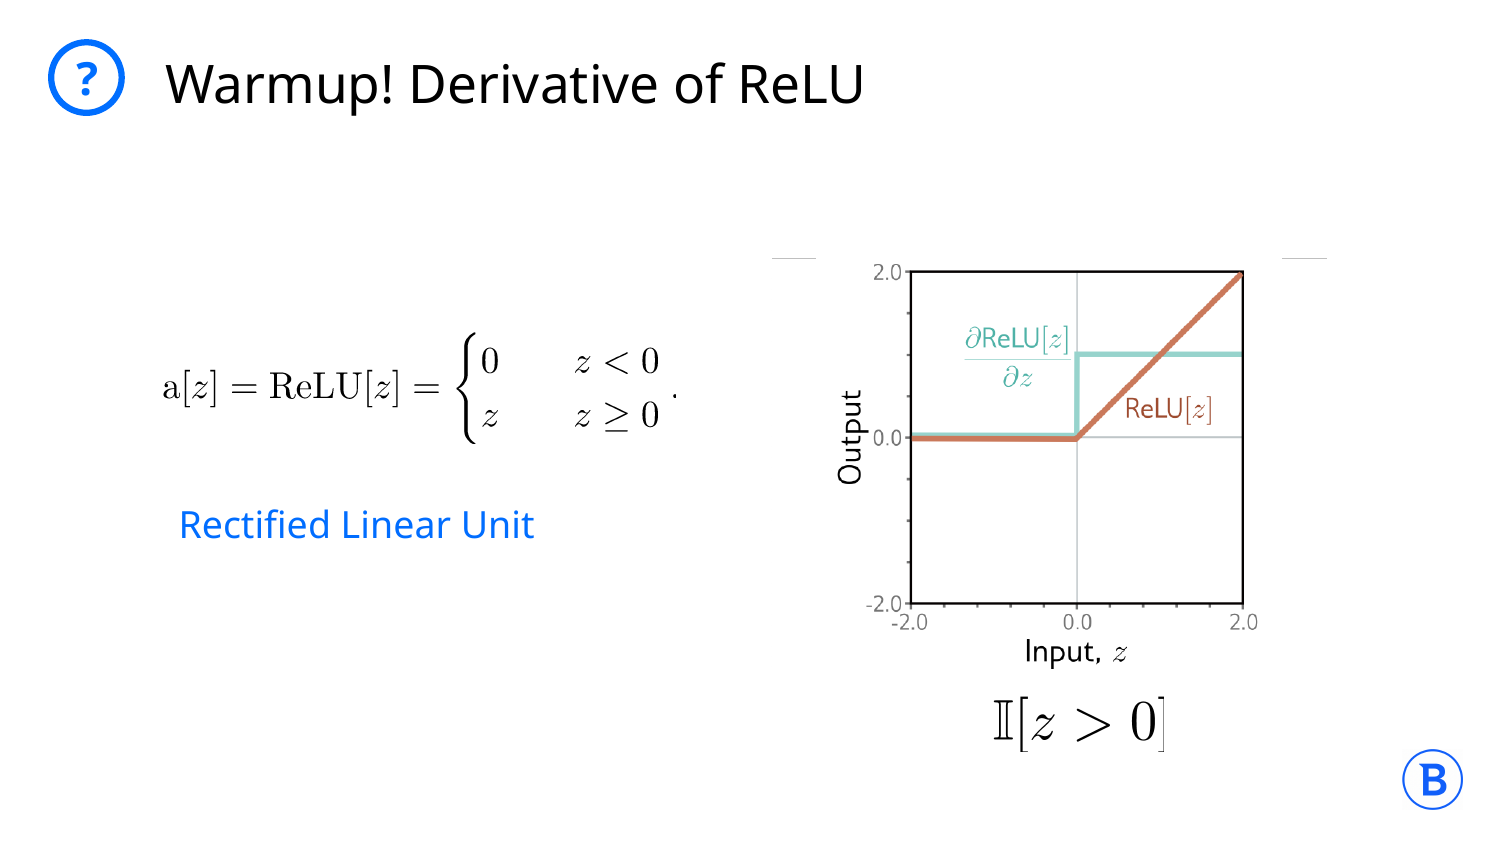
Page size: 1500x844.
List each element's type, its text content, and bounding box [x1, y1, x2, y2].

text_box ? [51, 42, 122, 113]
title Warmup! Derivative of ReLU [150, 35, 1449, 130]
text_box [163, 331, 766, 575]
picture [771, 239, 1327, 685]
picture [993, 695, 1164, 752]
picture [1402, 749, 1463, 810]
